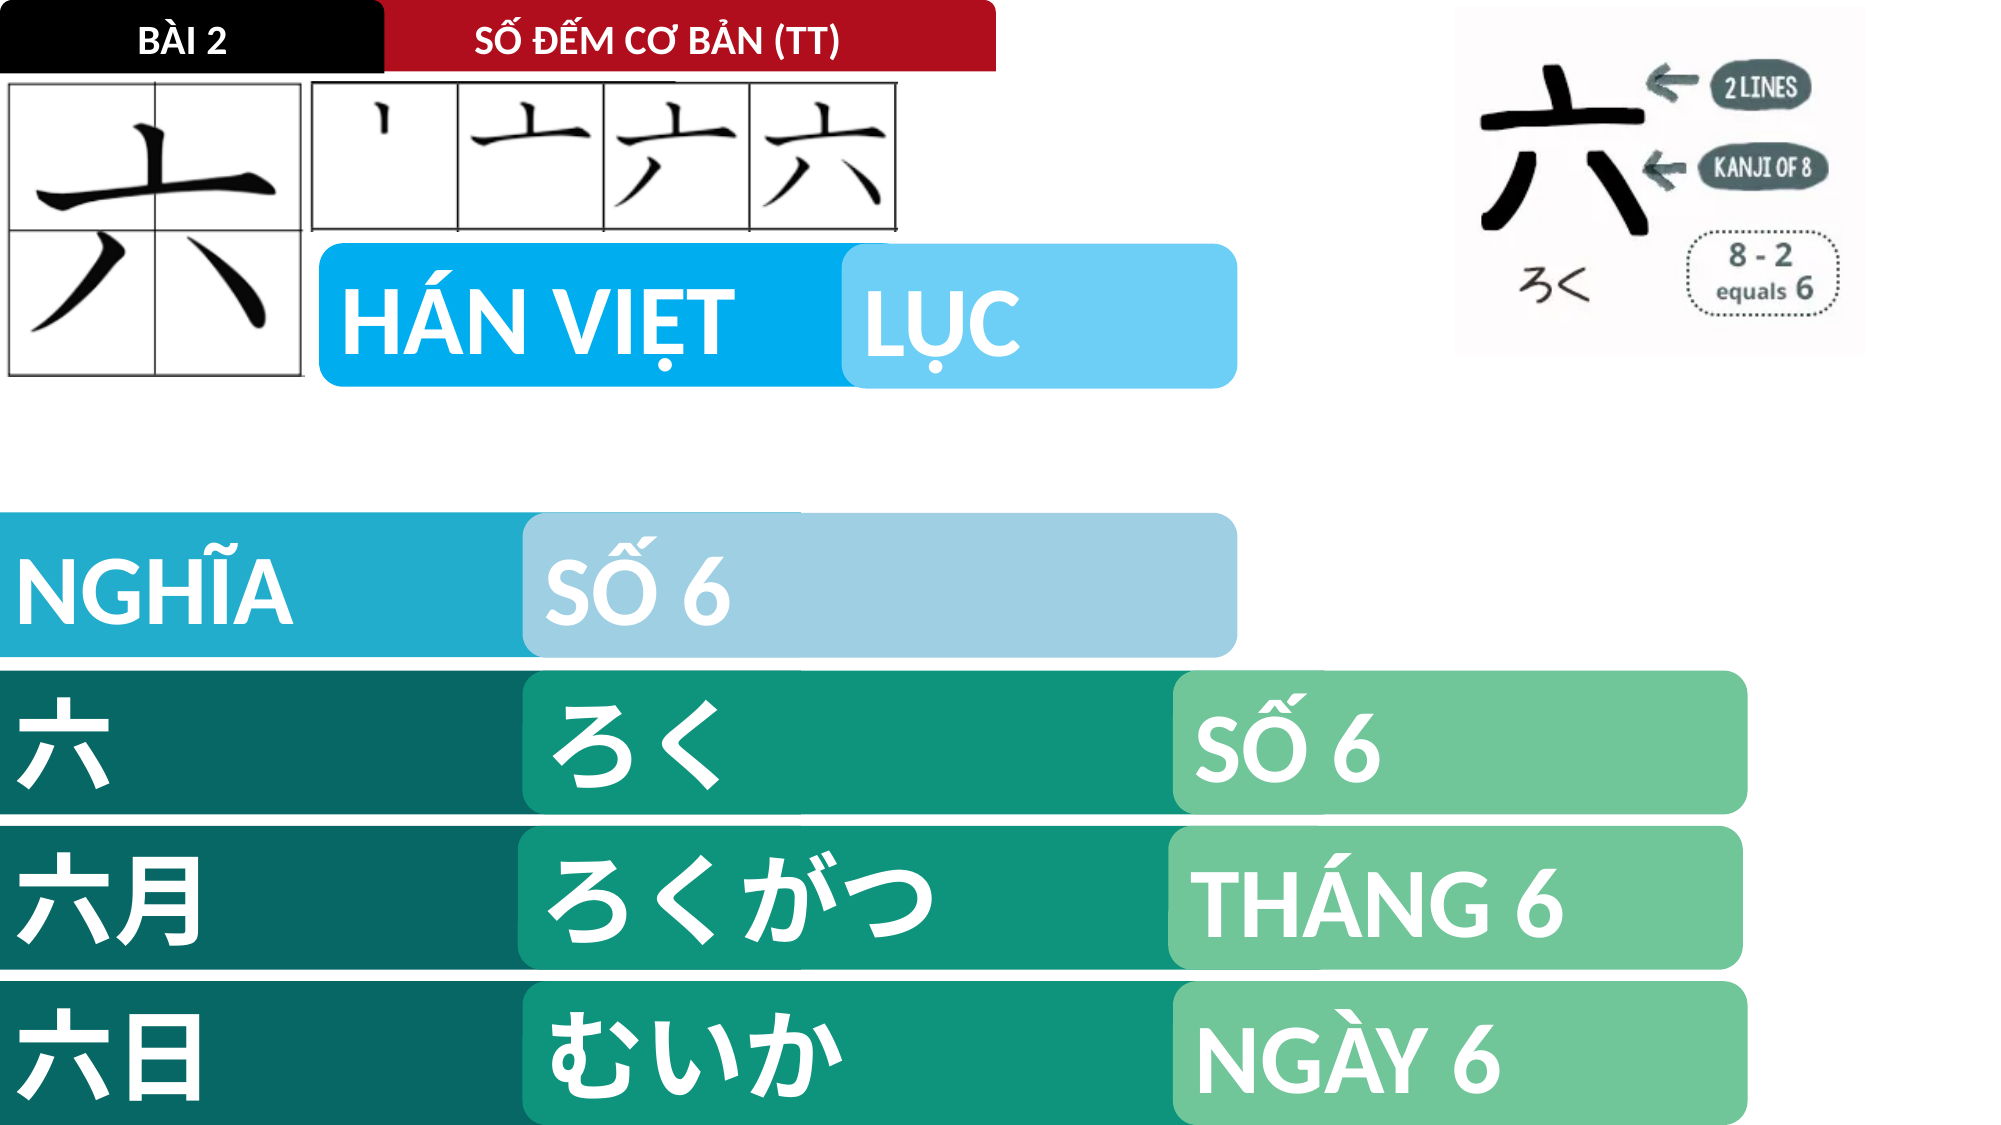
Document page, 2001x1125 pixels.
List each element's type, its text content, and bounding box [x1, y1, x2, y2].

text_box THÁNG 6 [1167, 824, 1744, 971]
text_box SỐ ĐẾM CƠ BẢN (TT) [379, 0, 997, 73]
text_box NGHĨA [0, 511, 543, 658]
text_box 六日 [0, 980, 539, 1125]
picture [4, 81, 898, 377]
text_box 六 [0, 670, 538, 815]
picture [1455, 6, 1865, 356]
text_box BÀI 2 [0, 0, 386, 75]
text_box ろく [521, 669, 1192, 816]
text_box LỤC [840, 242, 1239, 390]
text_box 六月 [0, 825, 535, 971]
text_box むいか [521, 980, 1190, 1125]
text_box ろくがつ [516, 824, 1189, 971]
text_box NGÀY 6 [1171, 980, 1749, 1125]
text_box HÁN VIỆT [318, 242, 861, 388]
text_box SỐ 6 [1171, 669, 1749, 816]
text_box SỐ 6 [521, 511, 1239, 659]
